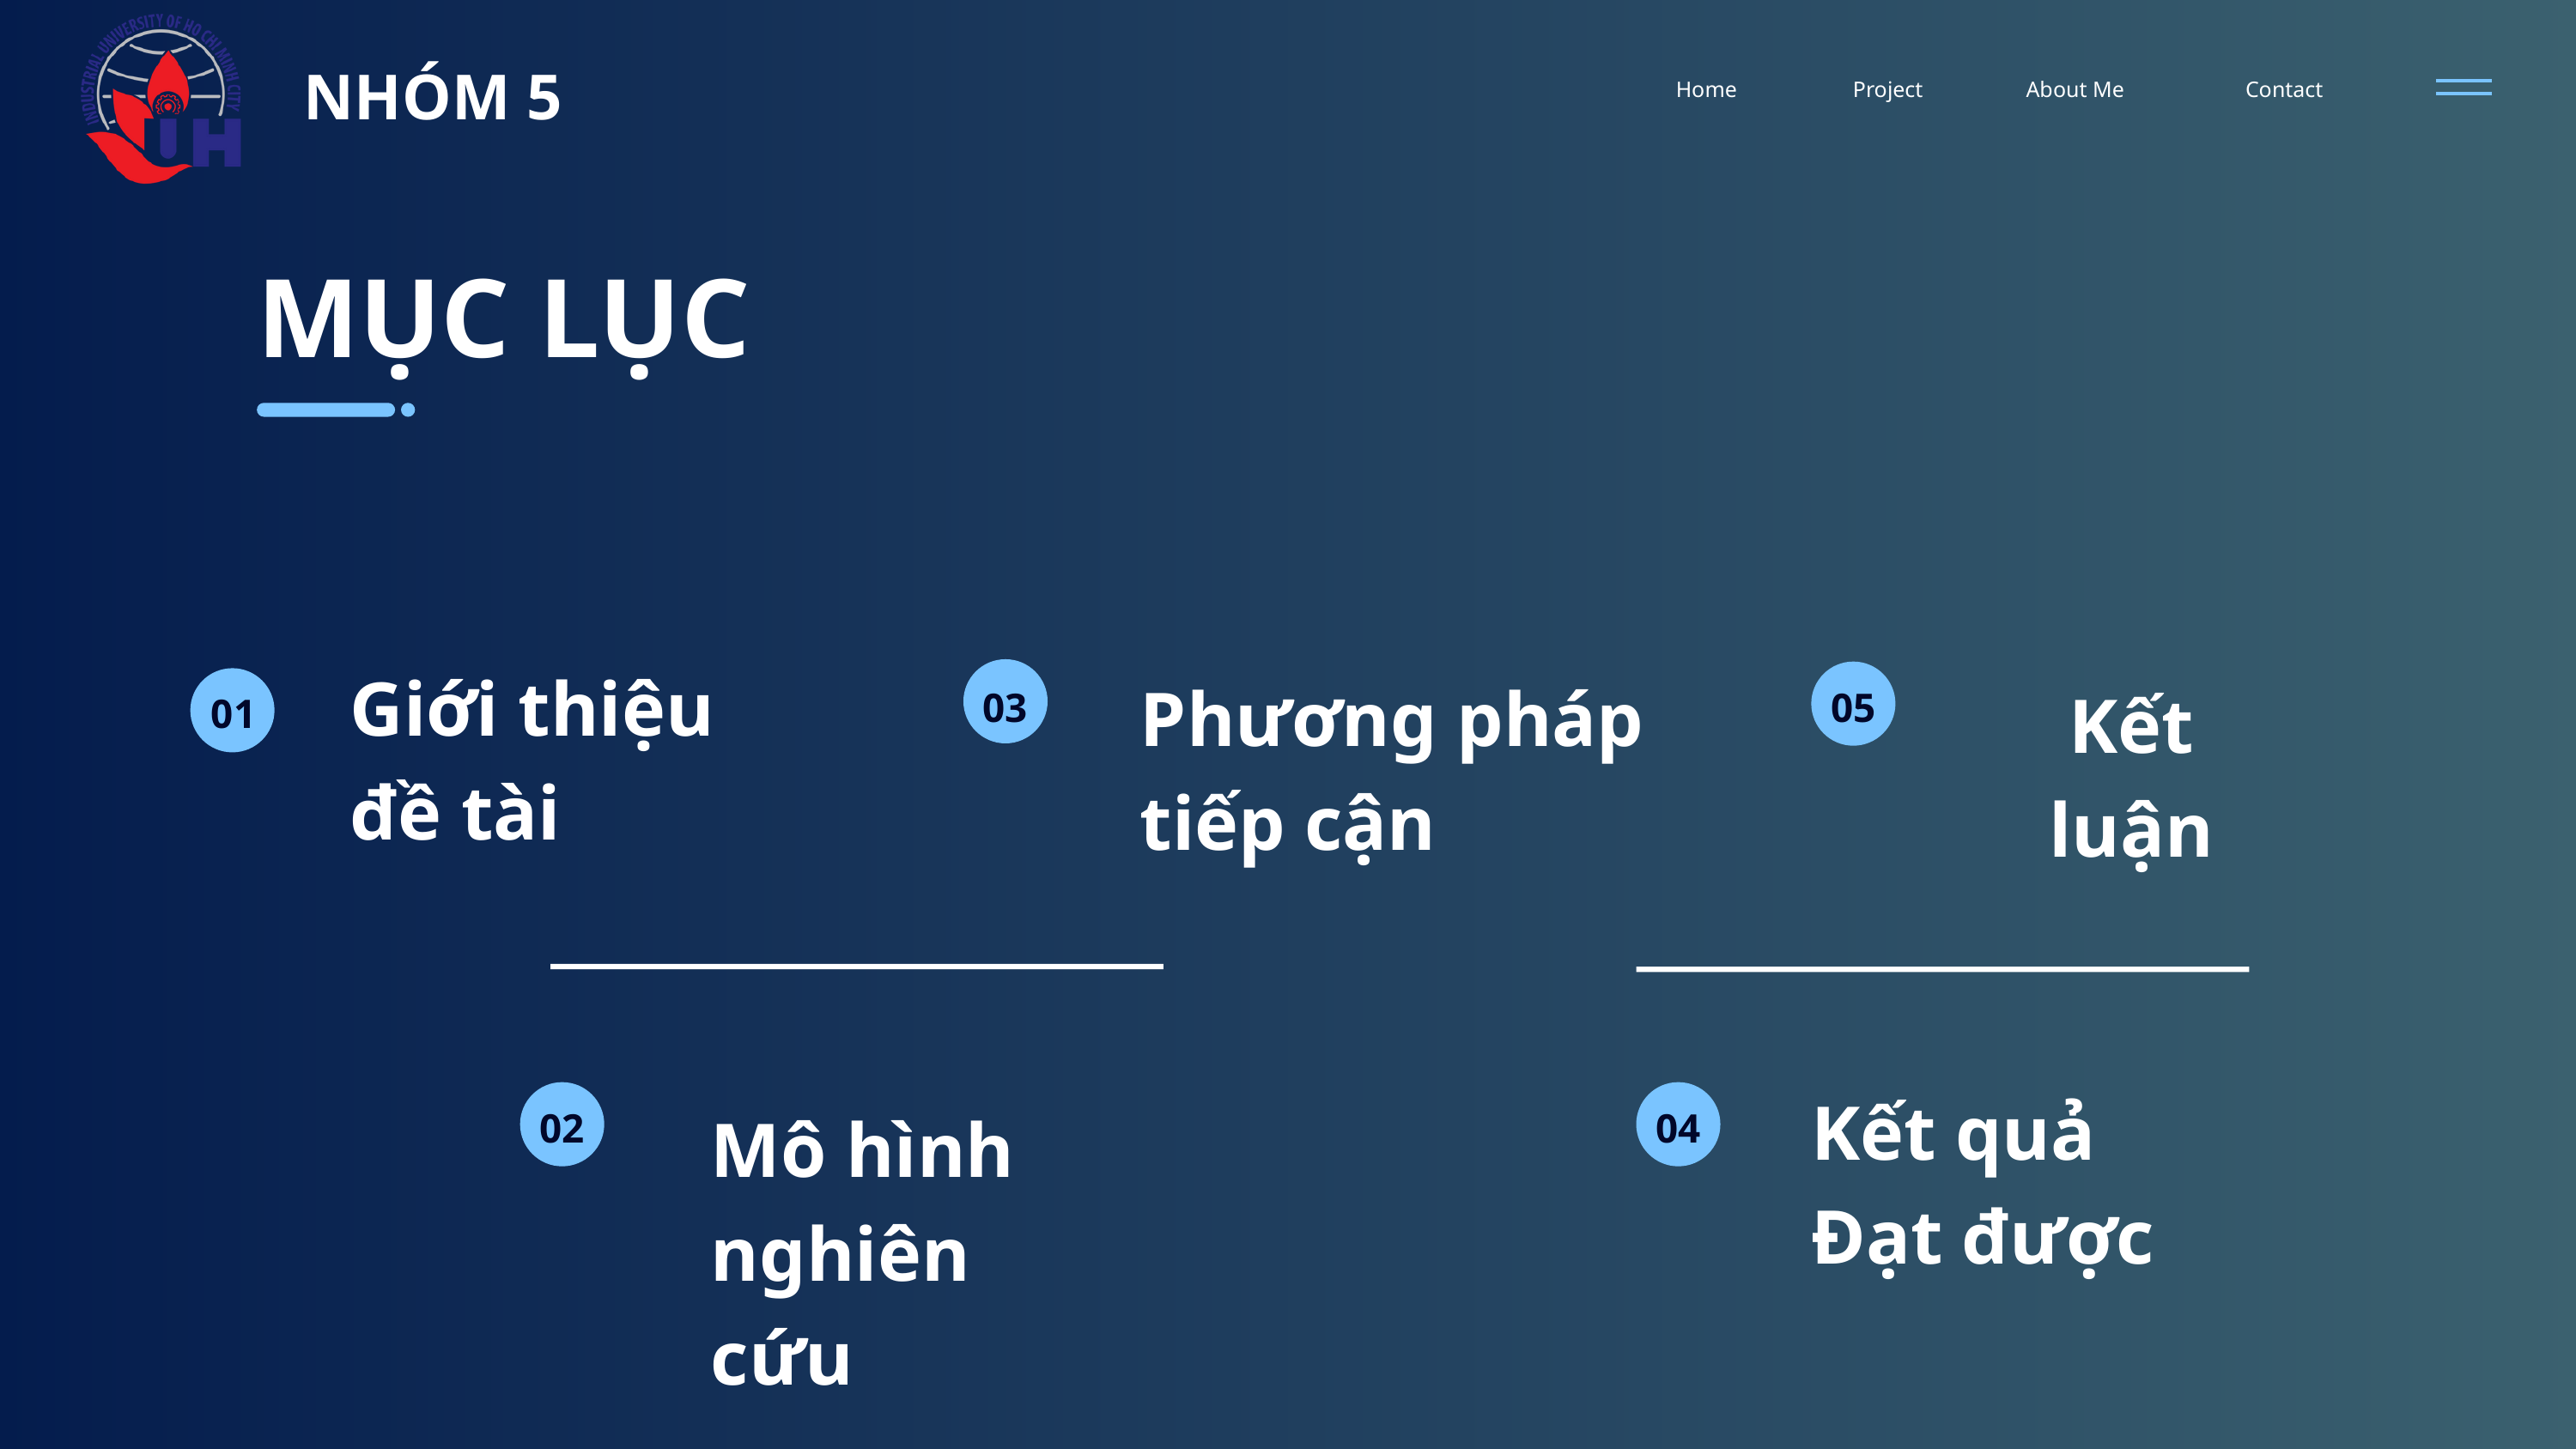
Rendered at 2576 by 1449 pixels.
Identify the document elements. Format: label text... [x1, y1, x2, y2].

text_box NHÓM 5 [261, 45, 605, 133]
text_box Kết luận [1988, 664, 2275, 872]
text_box Giới thiệu đề tài [349, 646, 723, 855]
text_box Mô hình nghiên cứu [711, 1088, 1127, 1400]
text_box Contact [2245, 71, 2384, 102]
text_box Home [1675, 71, 1790, 102]
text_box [400, 403, 416, 417]
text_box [2435, 91, 2493, 96]
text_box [256, 403, 396, 417]
text_box About Me [2026, 71, 2176, 102]
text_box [519, 1082, 605, 1167]
text_box Kết quả Đạt được [1811, 1071, 2158, 1279]
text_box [190, 668, 275, 753]
text_box Project [1852, 71, 1957, 102]
text_box Phương pháp tiếp cận [1139, 657, 1657, 865]
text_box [1811, 661, 1896, 746]
text_box [0, 9, 321, 191]
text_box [2435, 78, 2493, 83]
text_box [1636, 1082, 1721, 1167]
text_box MỤC LỤC [257, 227, 1004, 379]
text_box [963, 658, 1048, 744]
